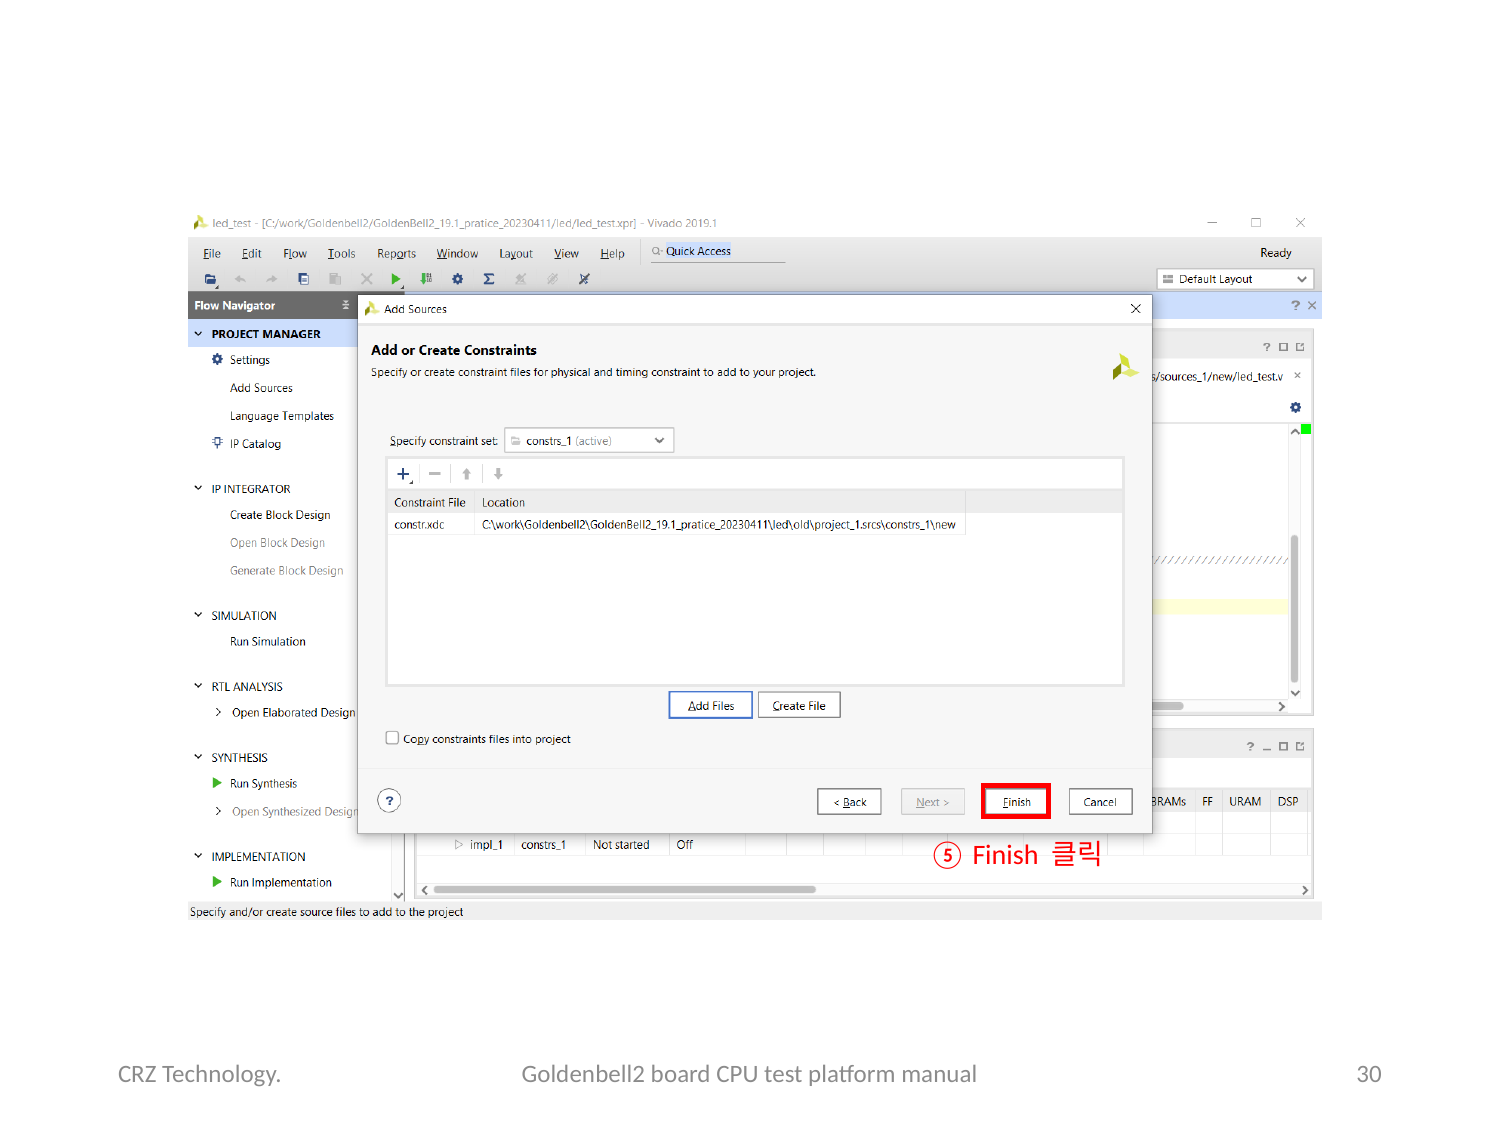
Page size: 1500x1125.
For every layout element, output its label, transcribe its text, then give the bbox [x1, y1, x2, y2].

slide_number CRZ Technology. [103, 1042, 441, 1103]
footer Goldenbell2 board CPU test platform manual [496, 1042, 1004, 1103]
picture [188, 211, 1322, 920]
slide_number 30 [1059, 1042, 1397, 1103]
